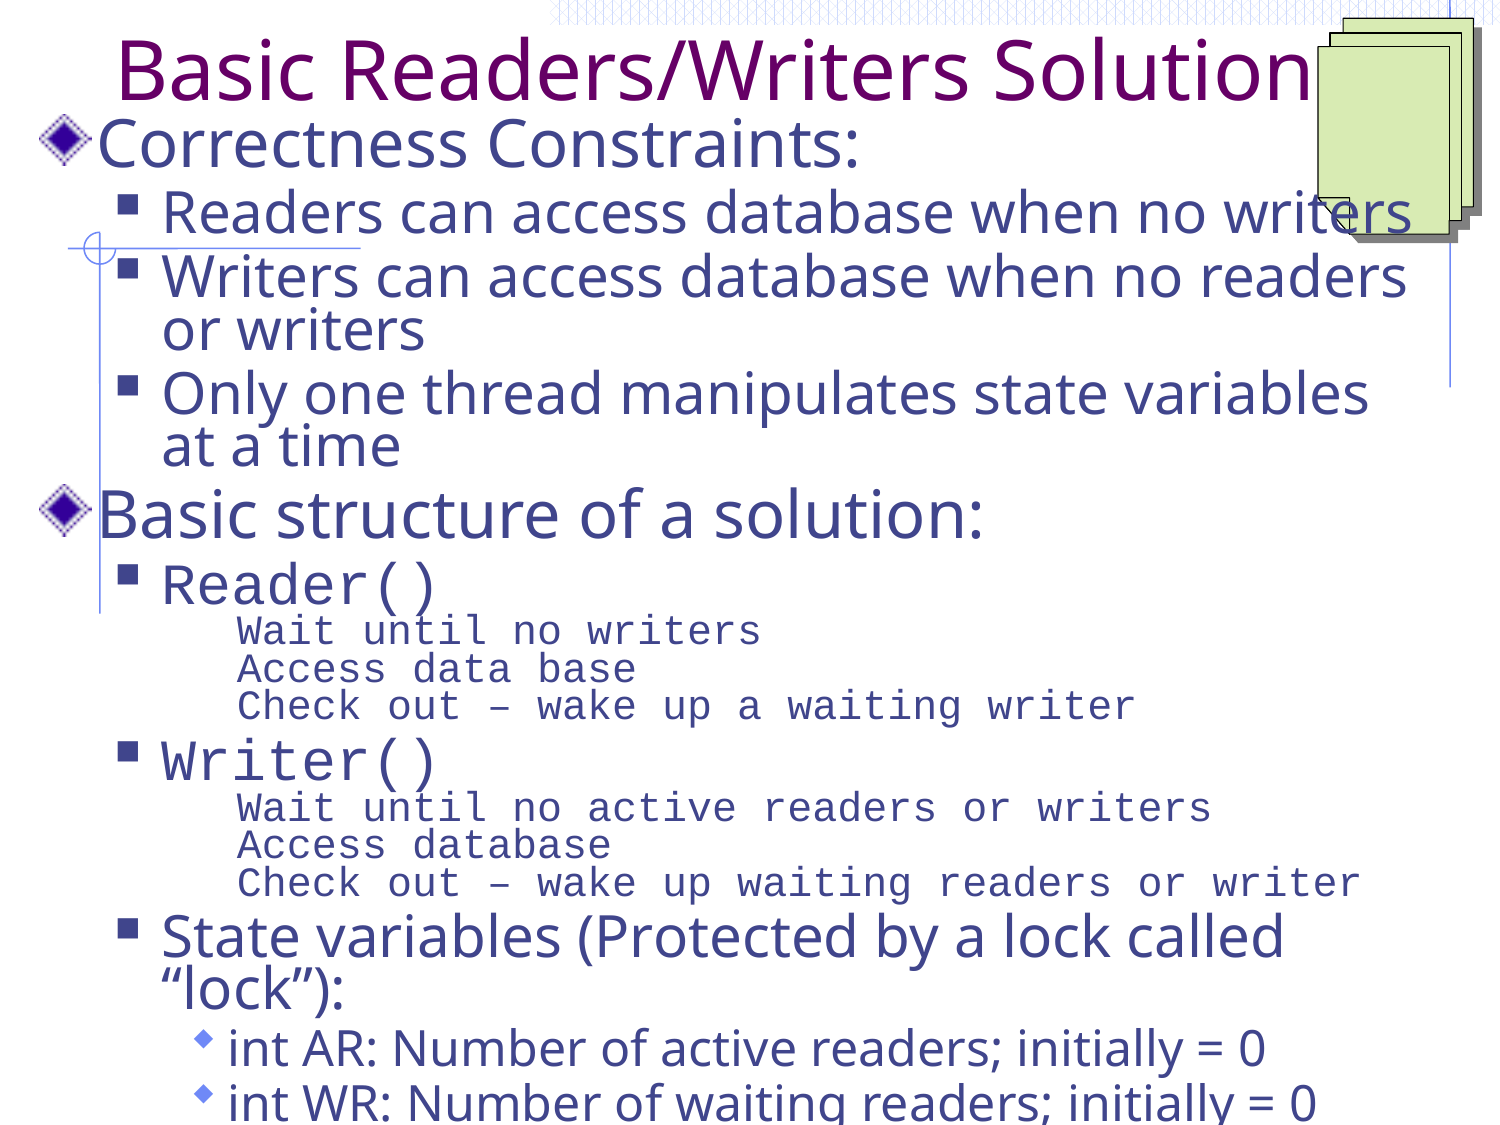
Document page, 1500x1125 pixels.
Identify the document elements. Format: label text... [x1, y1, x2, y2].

title Basic Readers/Writers Solution [99, 0, 1376, 112]
picture [39, 114, 92, 166]
picture [39, 484, 92, 537]
list Correctness Constraints: Readers can access database when no writers Writers can access database when no readers or writers Only one thread manipulates state variables at a time Basic structure of a solution: Reader() Wait until no writers Access data base Check out – wake up a waiting writer Writer() Wait until no active readers or writers Access database Check out – wake up waiting readers or writer State variables (Protected by a lock called “lock”): int AR: Number of active readers; initially = 0 int WR: Number of waiting readers; initially = 0 int AW: Number of active writers; initially = 0 int WW: Number of waiting writers; initially = 0 Condition okToRead = NIL Conditioin okToWrite = NIL [24, 112, 1450, 1113]
picture [1312, 12, 1489, 251]
